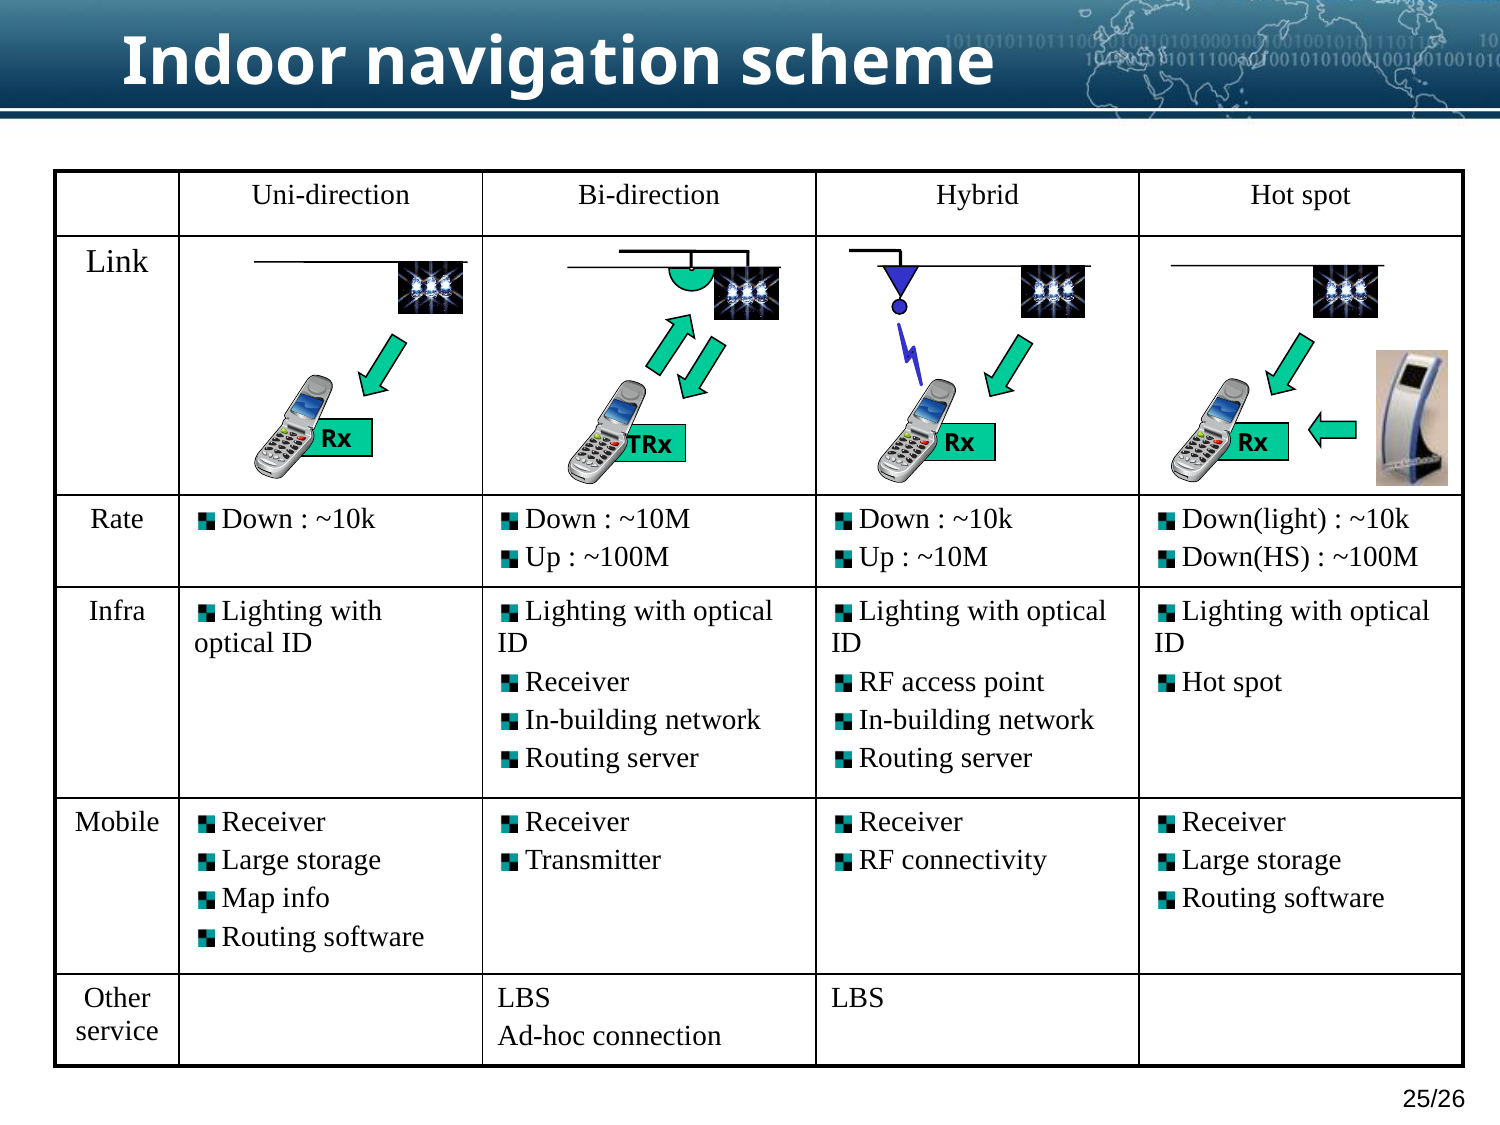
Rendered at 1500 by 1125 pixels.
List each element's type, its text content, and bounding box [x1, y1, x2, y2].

table_cell Receiver RF connectivity [817, 799, 1138, 973]
table_cell [180, 975, 482, 1064]
table_cell Down(light) : ~10k Down(HS) : ~100M [1140, 496, 1461, 586]
table_cell Mobile [57, 799, 178, 973]
table_cell LBS Ad-hoc connection [483, 975, 815, 1064]
table_cell Down : ~10k Up : ~10M [817, 496, 1138, 586]
table_cell Rate [57, 496, 178, 586]
title Indoor navigation scheme [107, 30, 1389, 87]
table_cell [483, 237, 815, 494]
table_cell Infra [57, 588, 178, 797]
table_cell [1140, 975, 1461, 1064]
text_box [567, 245, 781, 485]
table_header Uni-direction [180, 173, 482, 235]
table_cell Lighting with optical ID RF access point In-building network Routing server [817, 588, 1138, 797]
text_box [1170, 265, 1448, 486]
table_cell Receiver Large storage Map info Routing software [180, 799, 482, 973]
table_cell [817, 237, 1138, 494]
table_cell Lighting with optical ID [180, 588, 482, 797]
table_cell Down : ~10M Up : ~100M [483, 496, 815, 586]
table_header Bi-direction [483, 173, 815, 235]
table_header Hybrid [817, 173, 1138, 235]
table_cell Link [57, 237, 178, 494]
table_cell [1140, 237, 1461, 494]
table_cell LBS [817, 975, 1138, 1064]
table_cell Other service [57, 975, 178, 1064]
table_cell Lighting with optical ID Hot spot [1140, 588, 1461, 797]
picture [0, 0, 1500, 1125]
table_cell Receiver Large storage Routing software [1140, 799, 1461, 973]
table_header Hot spot [1140, 173, 1461, 235]
table_cell [180, 237, 482, 494]
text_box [849, 250, 1091, 483]
table_header [57, 173, 178, 235]
table_cell Down : ~10k [180, 496, 482, 586]
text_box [254, 261, 468, 479]
table_cell Lighting with optical ID Receiver In-building network Routing server [483, 588, 815, 797]
table_cell Receiver Transmitter [483, 799, 815, 973]
